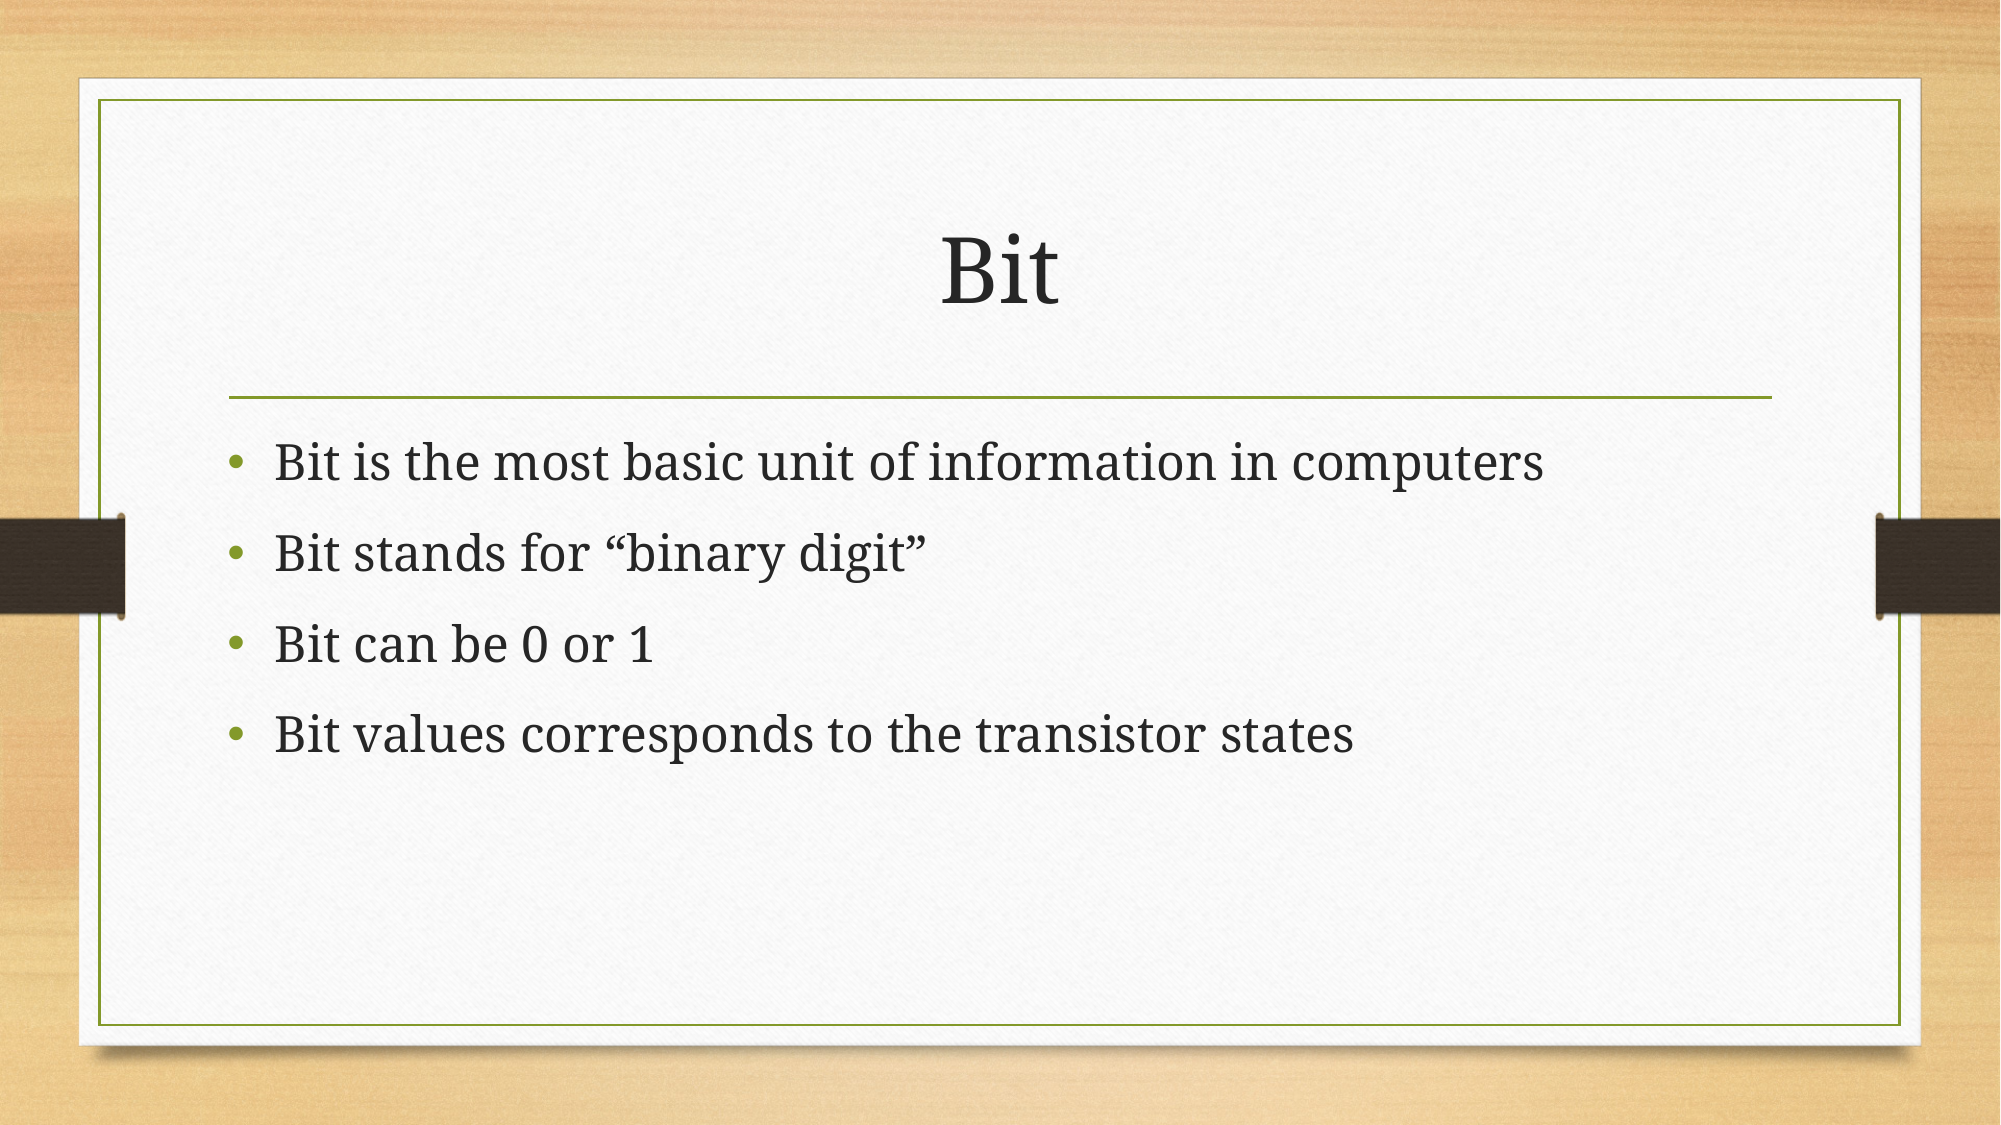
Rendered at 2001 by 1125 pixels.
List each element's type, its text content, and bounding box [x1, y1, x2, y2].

title Bit [212, 161, 1788, 375]
picture [0, 0, 2001, 1125]
list Bit is the most basic unit of information in computers Bit stands for “binary digit” Bit can be 0 or 1 Bit values corresponds to the transistor states [212, 419, 1788, 964]
